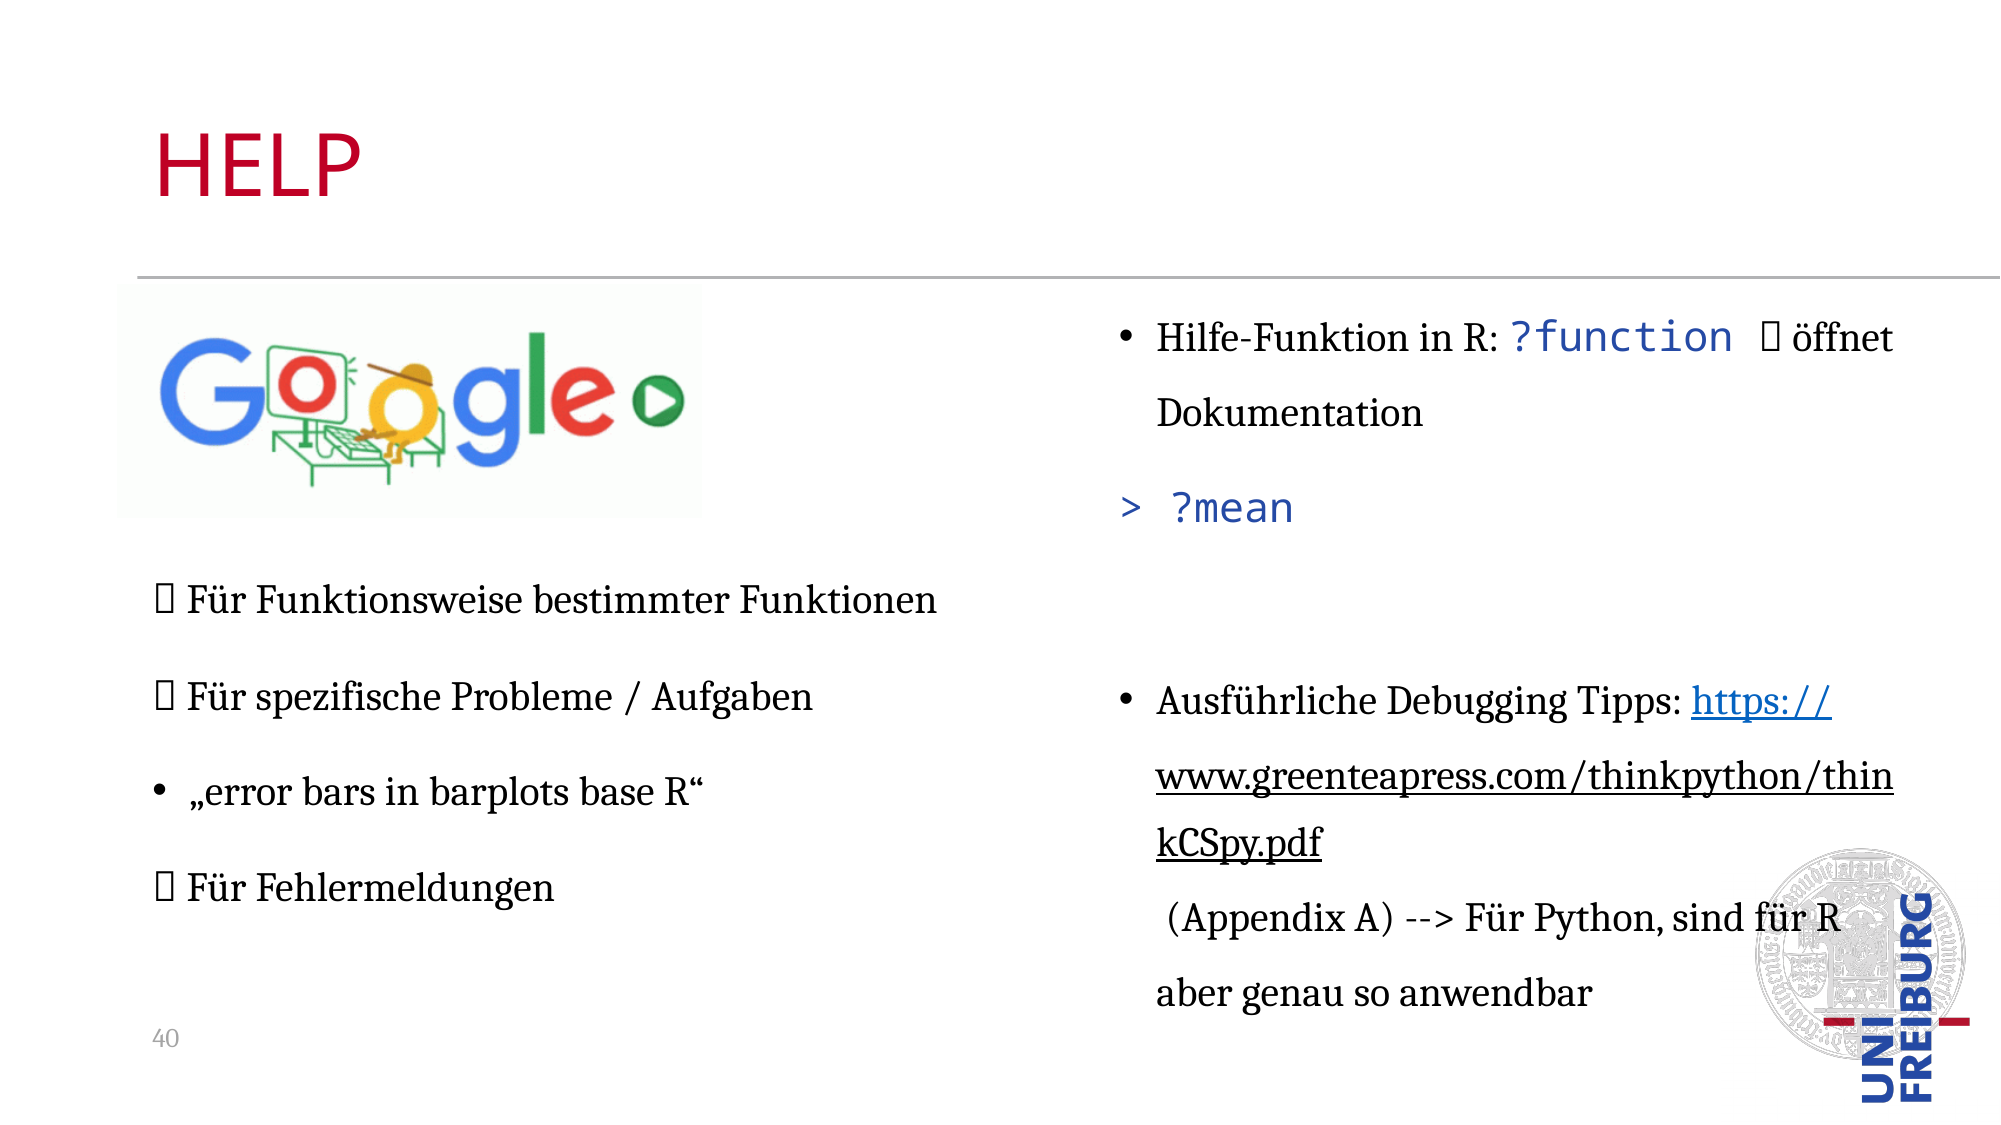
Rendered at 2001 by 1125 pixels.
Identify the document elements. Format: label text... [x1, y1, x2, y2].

picture [117, 284, 702, 518]
text_box Hilfe-Funktion in R: ?function  öffnet Dokumentation > ?mean Ausführliche Debugging Tipps: https://www.greenteapress.com/thinkpython/thinkCSpy.pdf (Appendix A) --> Für Python, sind für R aber genau so anwendbar [1104, 277, 1928, 992]
picture [1721, 842, 2000, 1122]
list  Für Funktionsweise bestimmter Funktionen  Für spezifische Probleme / Aufgaben „error bars in barplots base R“  Für Fehlermeldungen [137, 277, 1039, 992]
slide_number 40 [137, 1012, 588, 1073]
title HELP [137, 59, 1863, 278]
